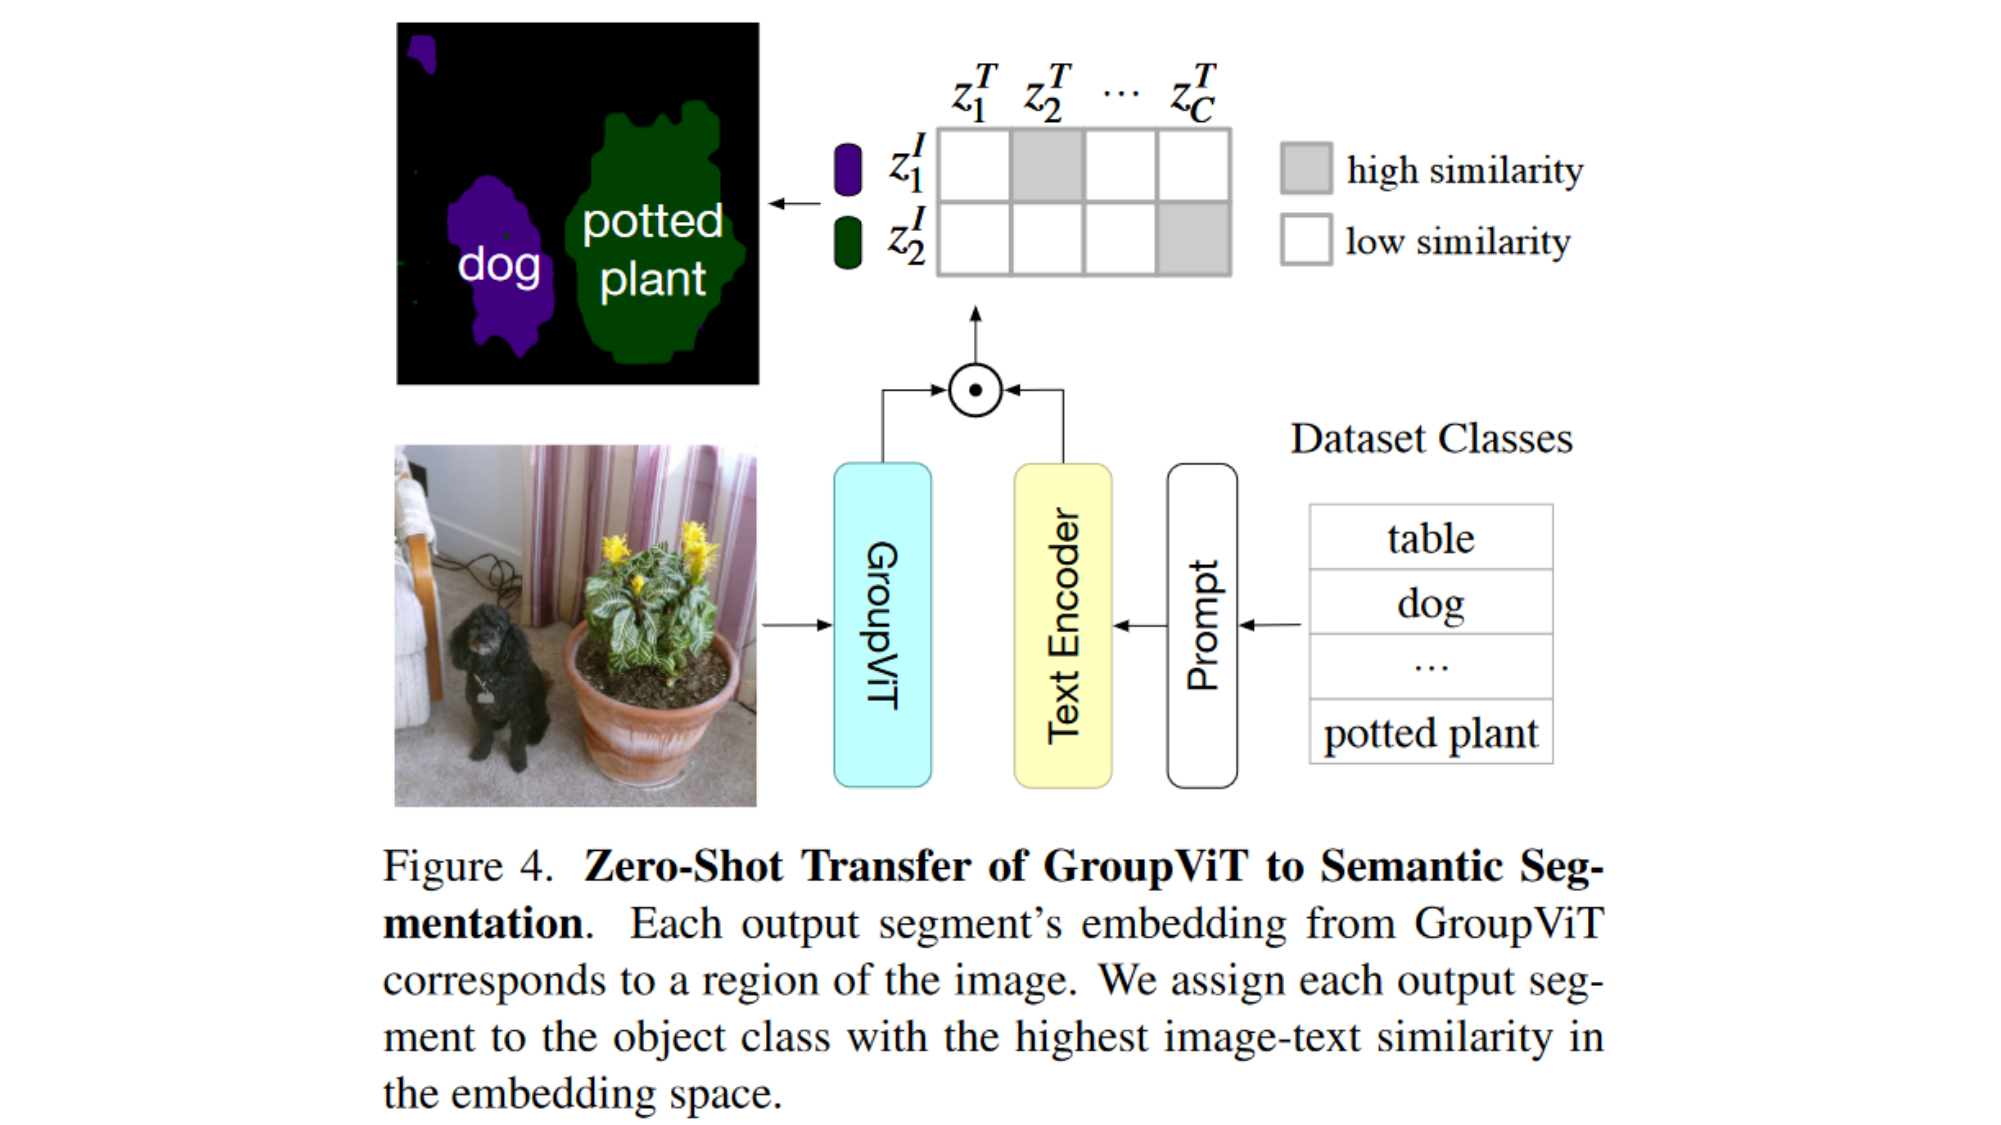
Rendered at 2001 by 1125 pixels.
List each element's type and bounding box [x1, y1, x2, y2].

list [377, 0, 1623, 1125]
